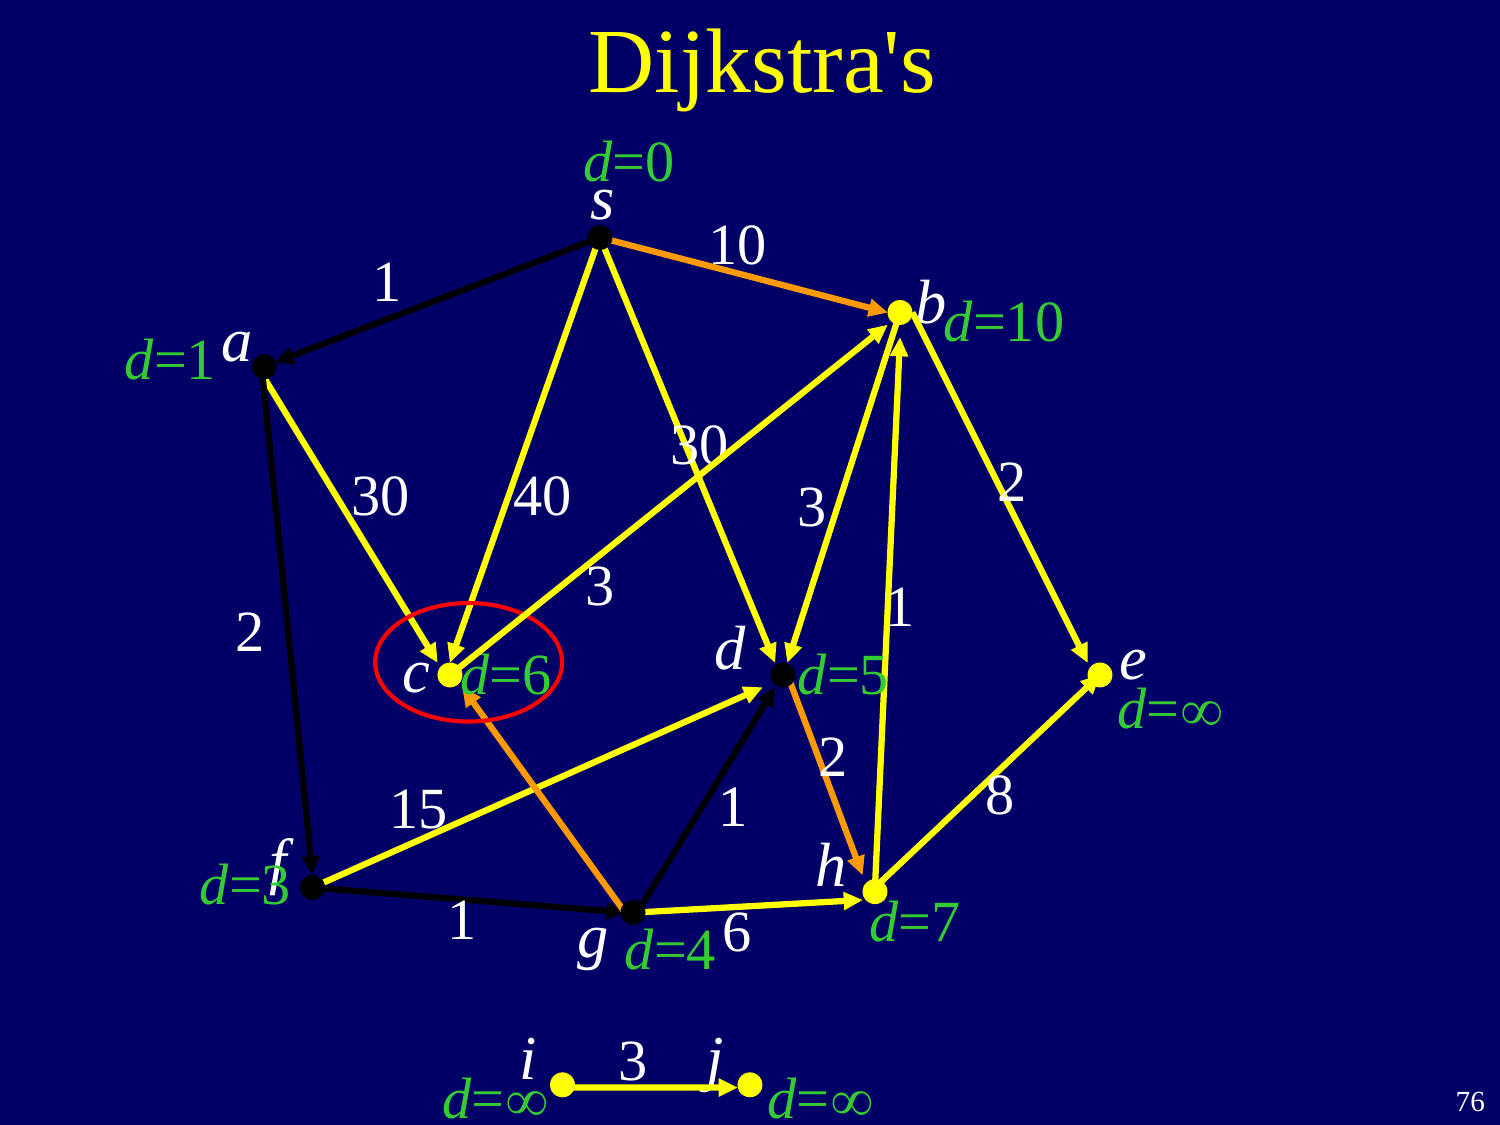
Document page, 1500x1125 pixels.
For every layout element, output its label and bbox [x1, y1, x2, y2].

text_box [427, 1009, 889, 1125]
text_box [110, 0, 1400, 989]
text_box [220, 585, 280, 671]
